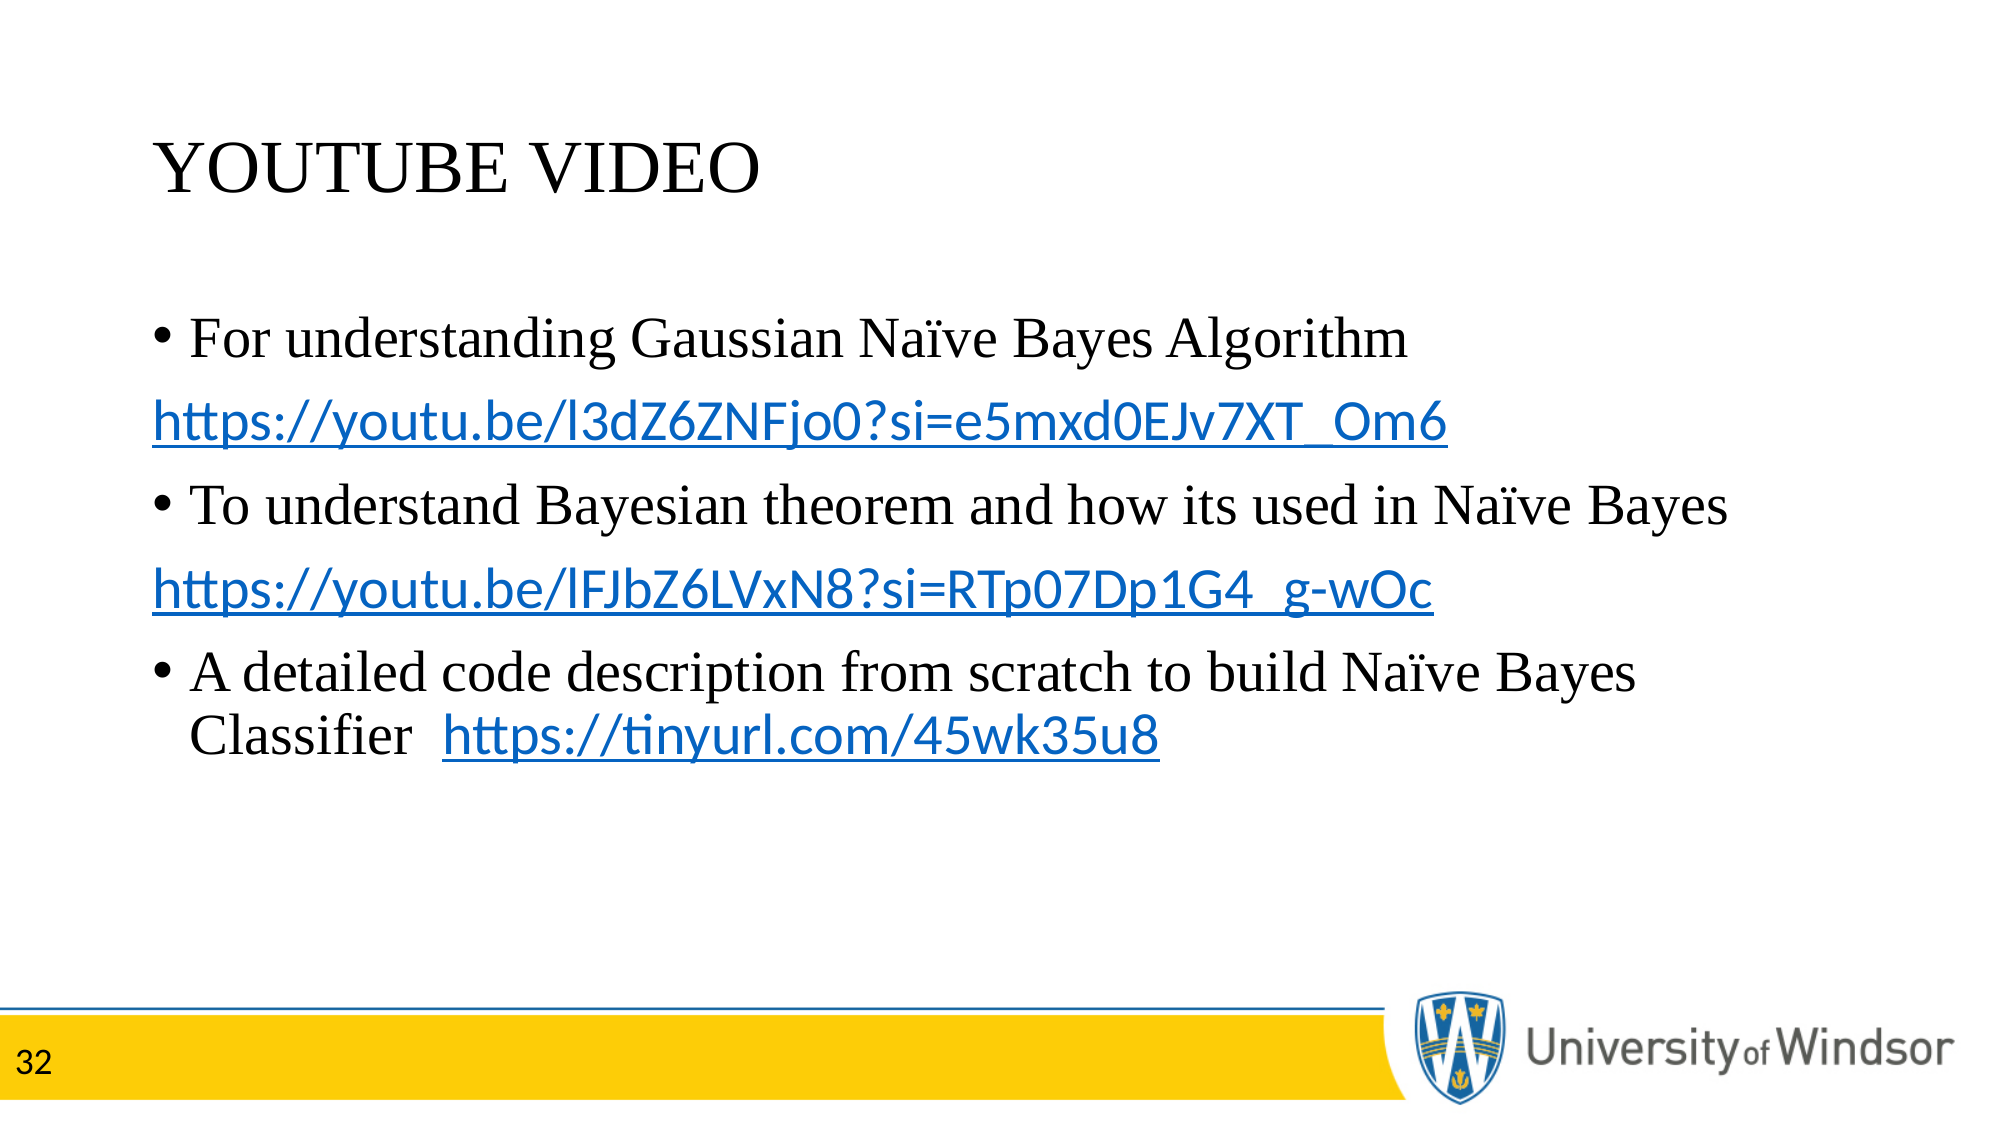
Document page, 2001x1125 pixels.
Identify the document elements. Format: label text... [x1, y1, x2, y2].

slide_number 32 [0, 1030, 450, 1091]
list For understanding Gaussian Naïve Bayes Algorithm https://youtu.be/l3dZ6ZNFjo0?si=e5mxd0EJv7XT_Om6 To understand Bayesian theorem and how its used in Naïve Bayes https://youtu.be/lFJbZ6LVxN8?si=RTp07Dp1G4_g-wOc A detailed code description from scratch to build Naïve Bayes Classifier https://tinyurl.com/45wk35u8 [137, 299, 1863, 1014]
picture [0, 974, 2000, 1125]
title YOUTUBE VIDEO [137, 59, 1863, 278]
